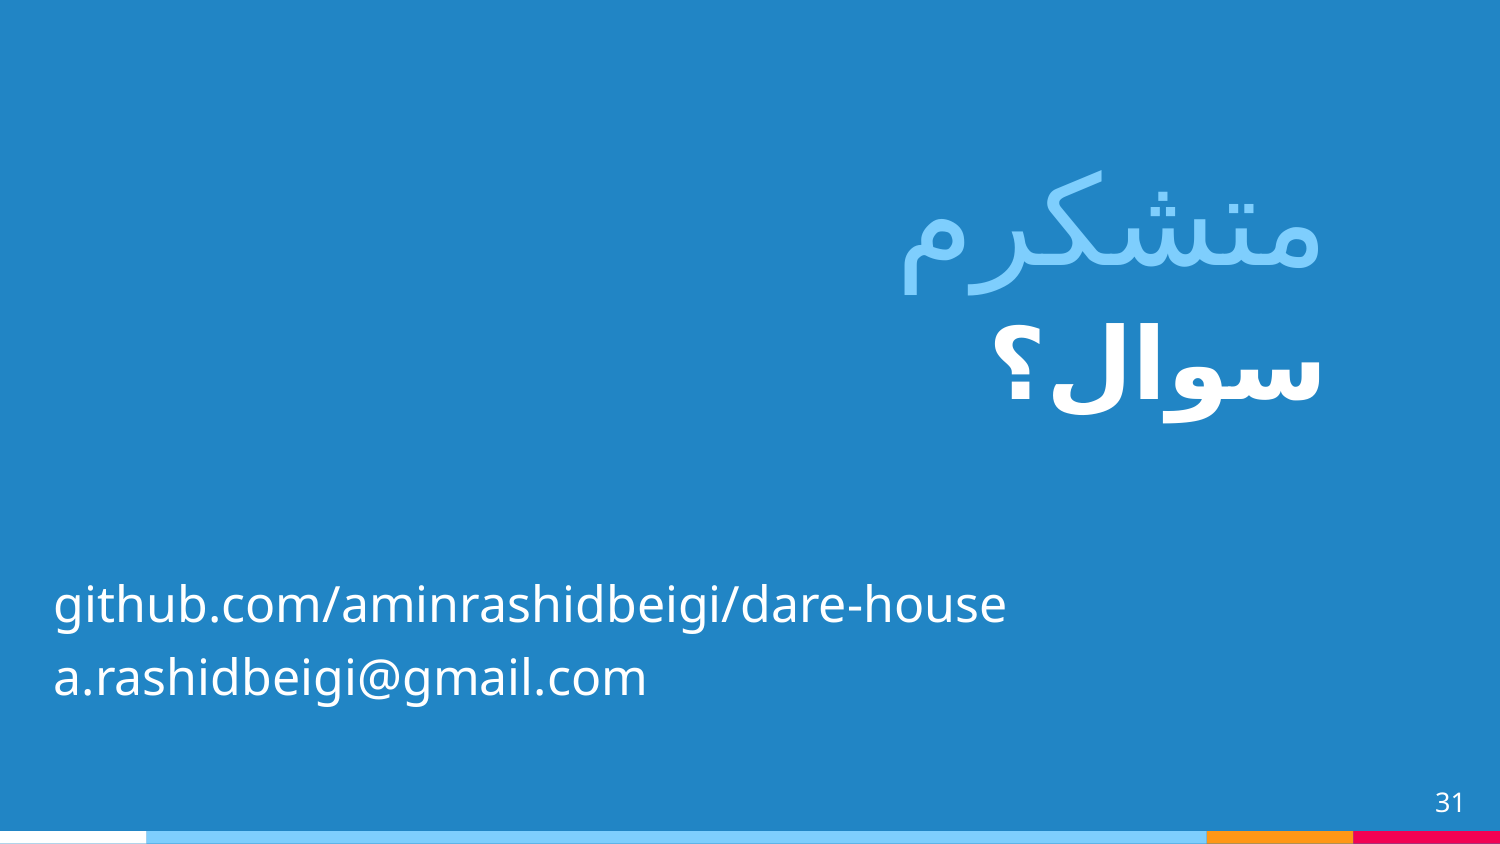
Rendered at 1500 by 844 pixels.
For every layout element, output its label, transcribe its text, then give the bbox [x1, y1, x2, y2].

list github.com/aminrashidbeigi/dare-house a.rashidbeigi@gmail.com [38, 557, 1256, 771]
slide_number 31 [1391, 770, 1482, 822]
subtitle سوال؟ [430, 284, 1344, 414]
title متشکرم [430, 115, 1344, 284]
